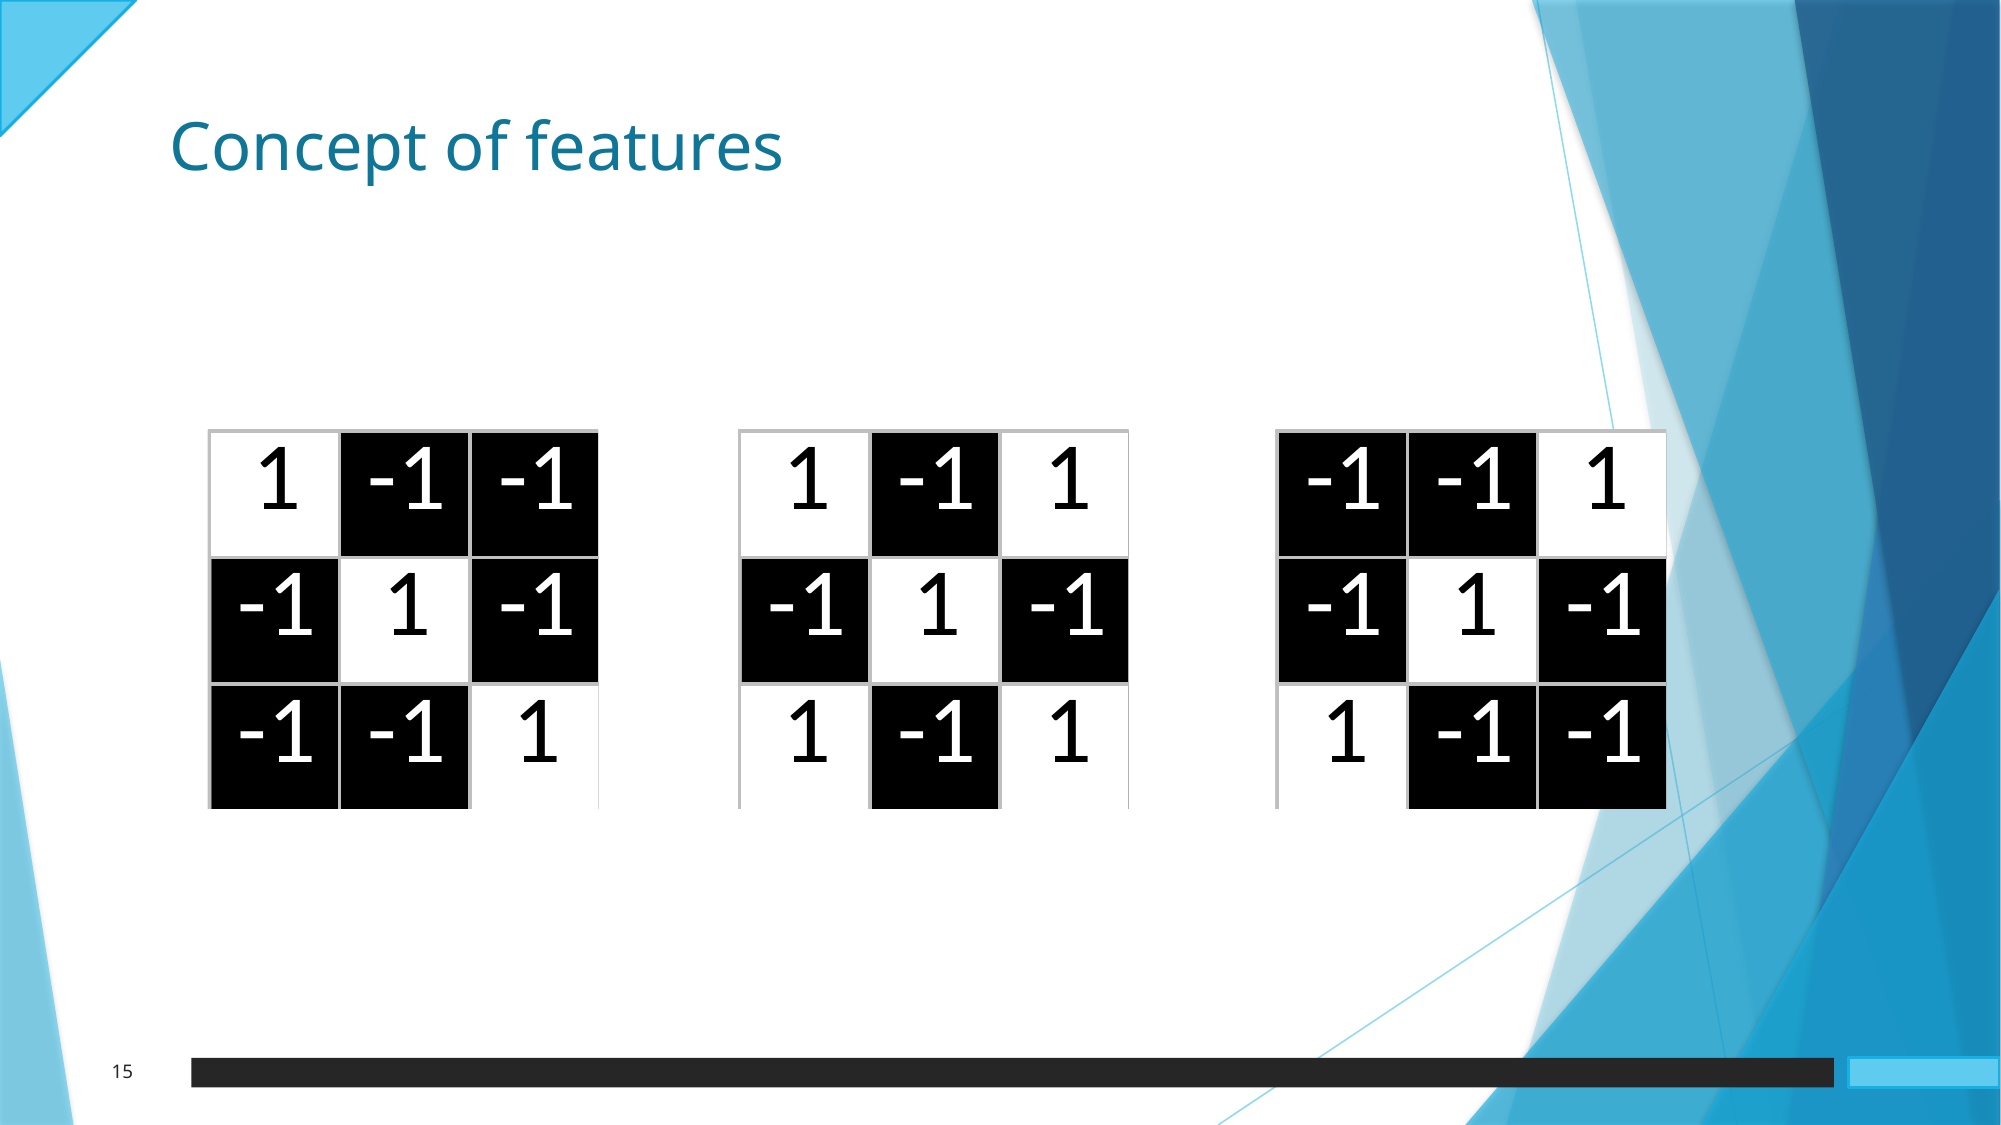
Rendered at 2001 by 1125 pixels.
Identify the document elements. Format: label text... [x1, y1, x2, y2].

slide_number 15 [67, 1042, 178, 1103]
picture [206, 428, 603, 813]
picture [1274, 428, 1671, 813]
text_box [190, 1056, 1835, 1089]
text_box [1847, 1056, 2000, 1089]
picture [737, 428, 1133, 813]
text_box Concept of features [154, 95, 801, 271]
text_box [0, 0, 138, 137]
